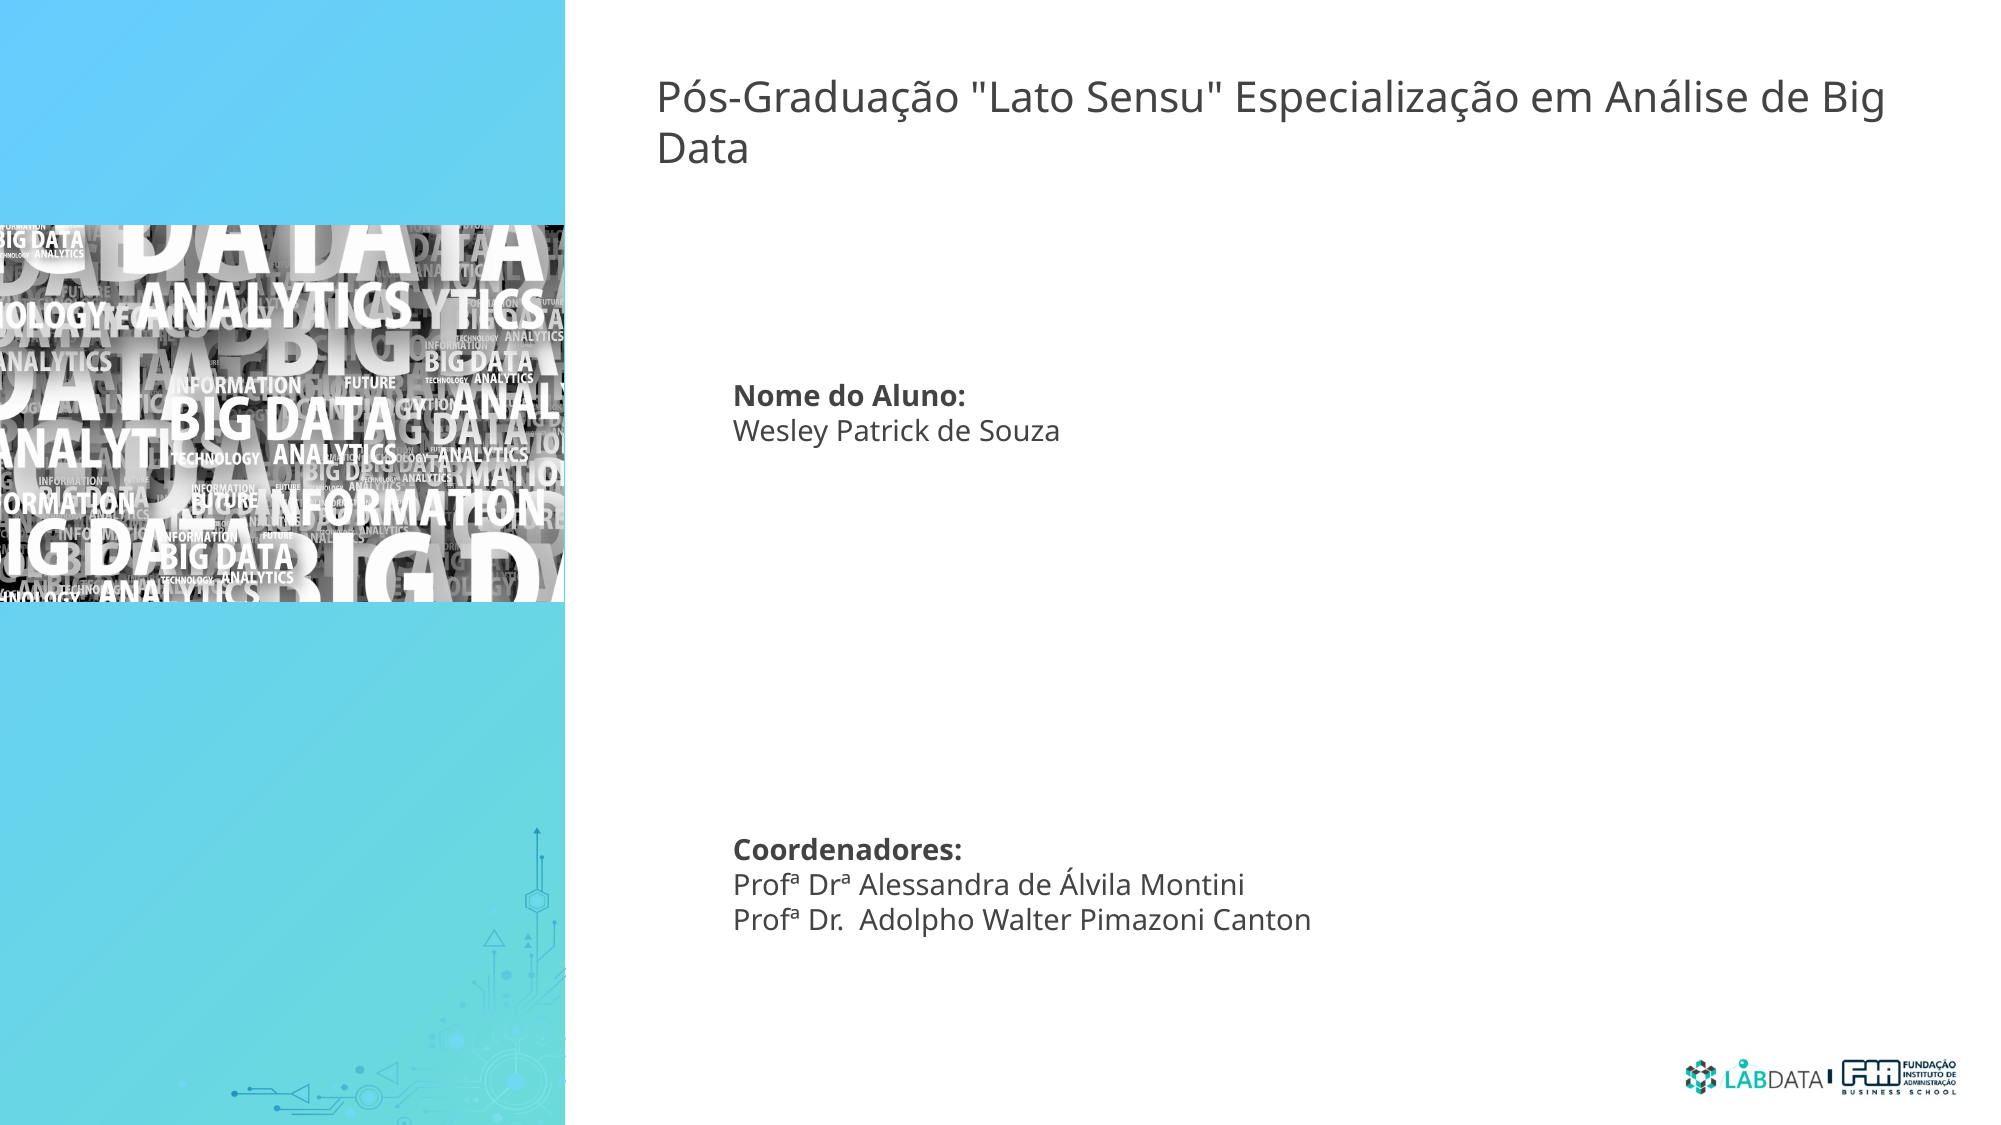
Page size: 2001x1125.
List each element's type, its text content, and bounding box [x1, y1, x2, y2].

picture [1682, 1048, 1962, 1102]
text_box Nome do Aluno: Wesley Patrick de Souza Coordenadores: Profª Drª Alessandra de Álvila Montini Profª Dr. Adolpho Walter Pimazoni Canton [718, 369, 1719, 944]
picture [0, 225, 564, 602]
text_box Pós-Graduação "Lato Sensu" Especialização em Análise de Big Data [641, 62, 1951, 179]
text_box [0, 0, 566, 1125]
